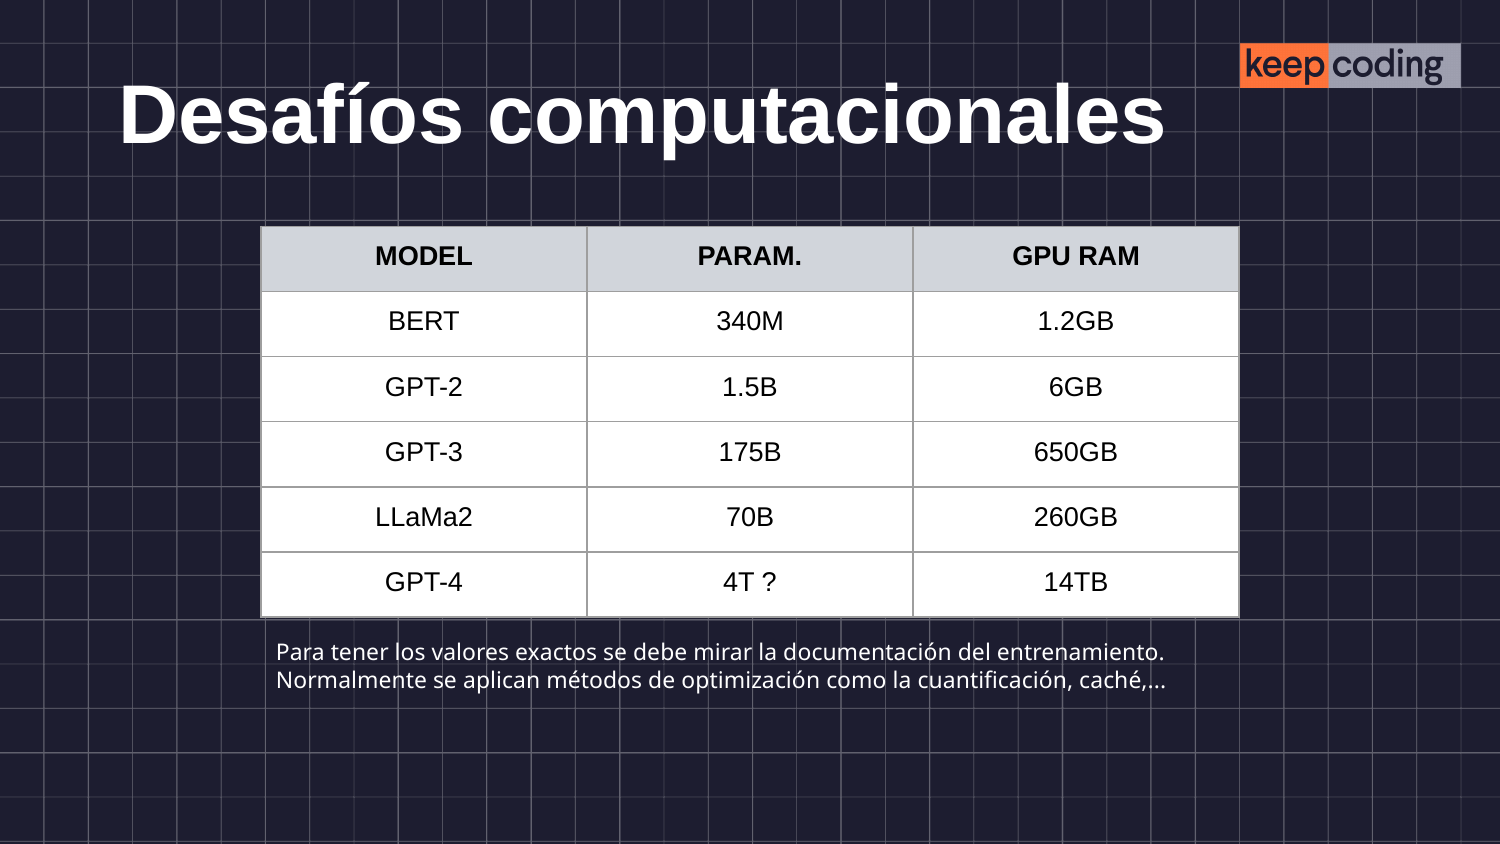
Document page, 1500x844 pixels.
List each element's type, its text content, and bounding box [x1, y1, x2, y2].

table_header MODEL [262, 227, 586, 291]
table_cell 70B [588, 488, 912, 551]
table_header GPU RAM [914, 227, 1238, 291]
table_cell 175B [588, 422, 912, 486]
table_cell 340M [588, 292, 912, 356]
picture [1240, 43, 1461, 88]
table_cell BERT [262, 292, 586, 356]
table_cell 260GB [914, 488, 1238, 551]
table_cell 1.5B [588, 357, 912, 421]
title Desafíos computacionales [103, 45, 1225, 208]
table_cell GPT-4 [262, 553, 586, 616]
table_cell 14TB [914, 553, 1238, 616]
table_cell LLaMa2 [262, 488, 586, 551]
table_cell 1.2GB [914, 292, 1238, 356]
table_cell GPT-3 [262, 422, 586, 486]
table_header PARAM. [588, 227, 912, 291]
table_cell GPT-2 [262, 357, 586, 421]
table_cell 6GB [914, 357, 1238, 421]
table_cell 650GB [914, 422, 1238, 486]
text_box Para tener los valores exactos se debe mirar la documentación del entrenamiento. Normalmente se aplican métodos de optimización como la cuantificación, caché,... [260, 622, 1239, 806]
table_cell 4T ? [588, 553, 912, 616]
